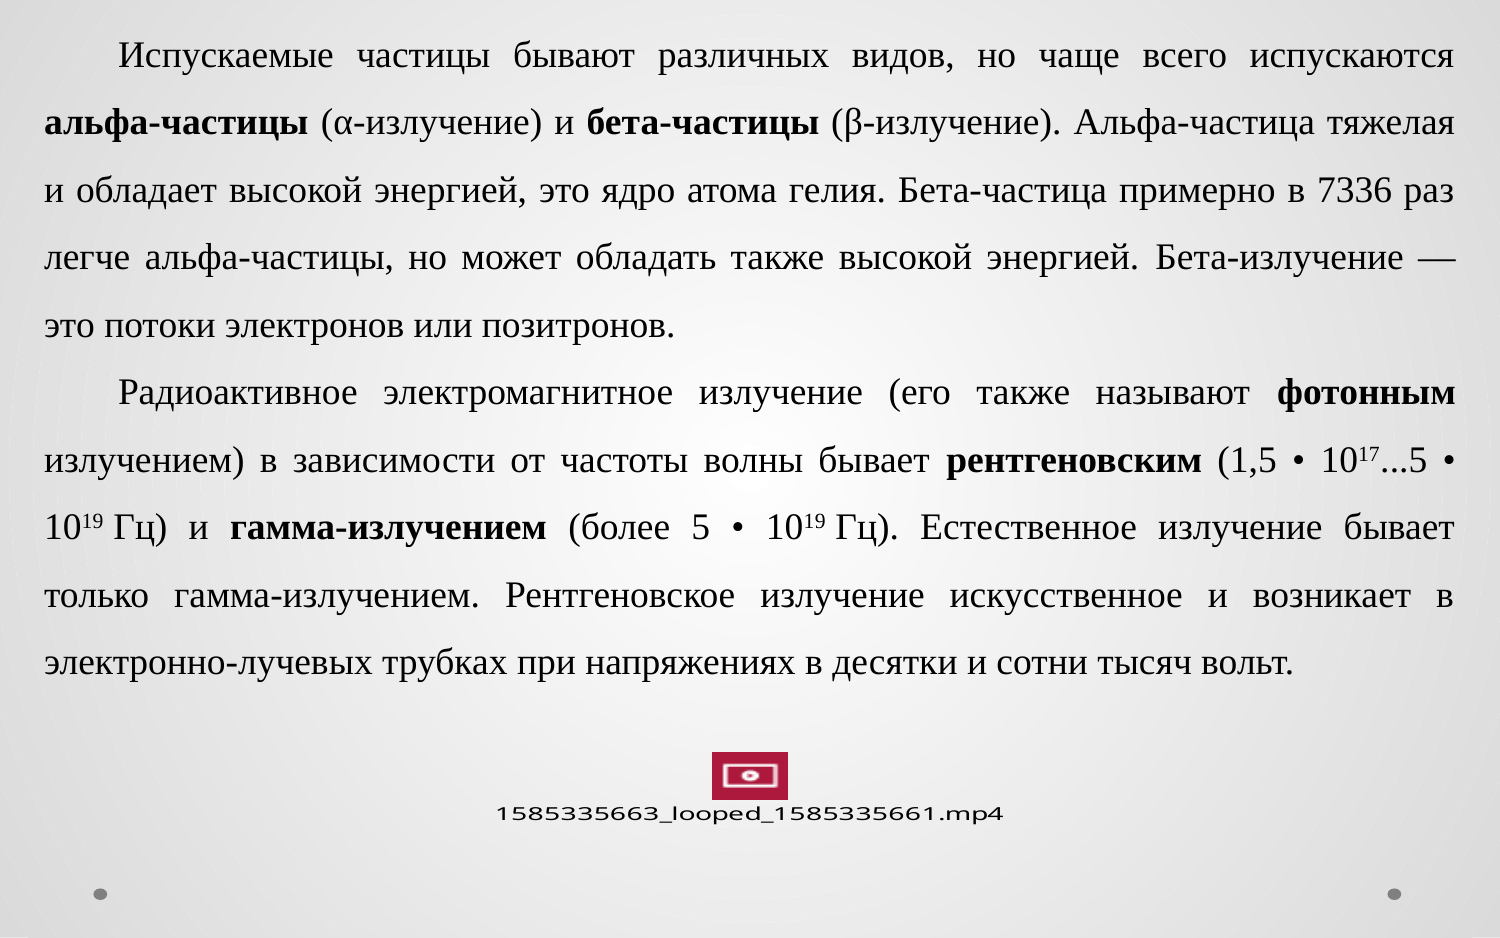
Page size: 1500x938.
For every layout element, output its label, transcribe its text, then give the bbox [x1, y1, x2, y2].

text_box Испускаемые частицы бывают различных видов, но чаще всего испускаются альфа-частицы (α-излучение) и бета-частицы (β-излучение). Альфа-частица тяжелая и обладает высокой энергией, это ядро атома гелия. Бета-частица примерно в 7336 раз легче альфа-частицы, но может обладать также высокой энергией. Бета-излучение — это потоки электронов или позитронов. Радиоактивное электромагнитное излучение (его также называют фотонным излучением) в зависимости от частоты волны бывает рентгеновским (1,5 • 1017...5 • 1019 Гц) и гамма-излучением (более 5 • 1019 Гц). Естественное излучение бывает только гамма-излучением. Рентгеновское излучение искусственное и возникает в электронно-лучевых трубках при напряжениях в десятки и сотни тысяч вольт. [29, 0, 1471, 690]
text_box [463, 751, 1037, 832]
